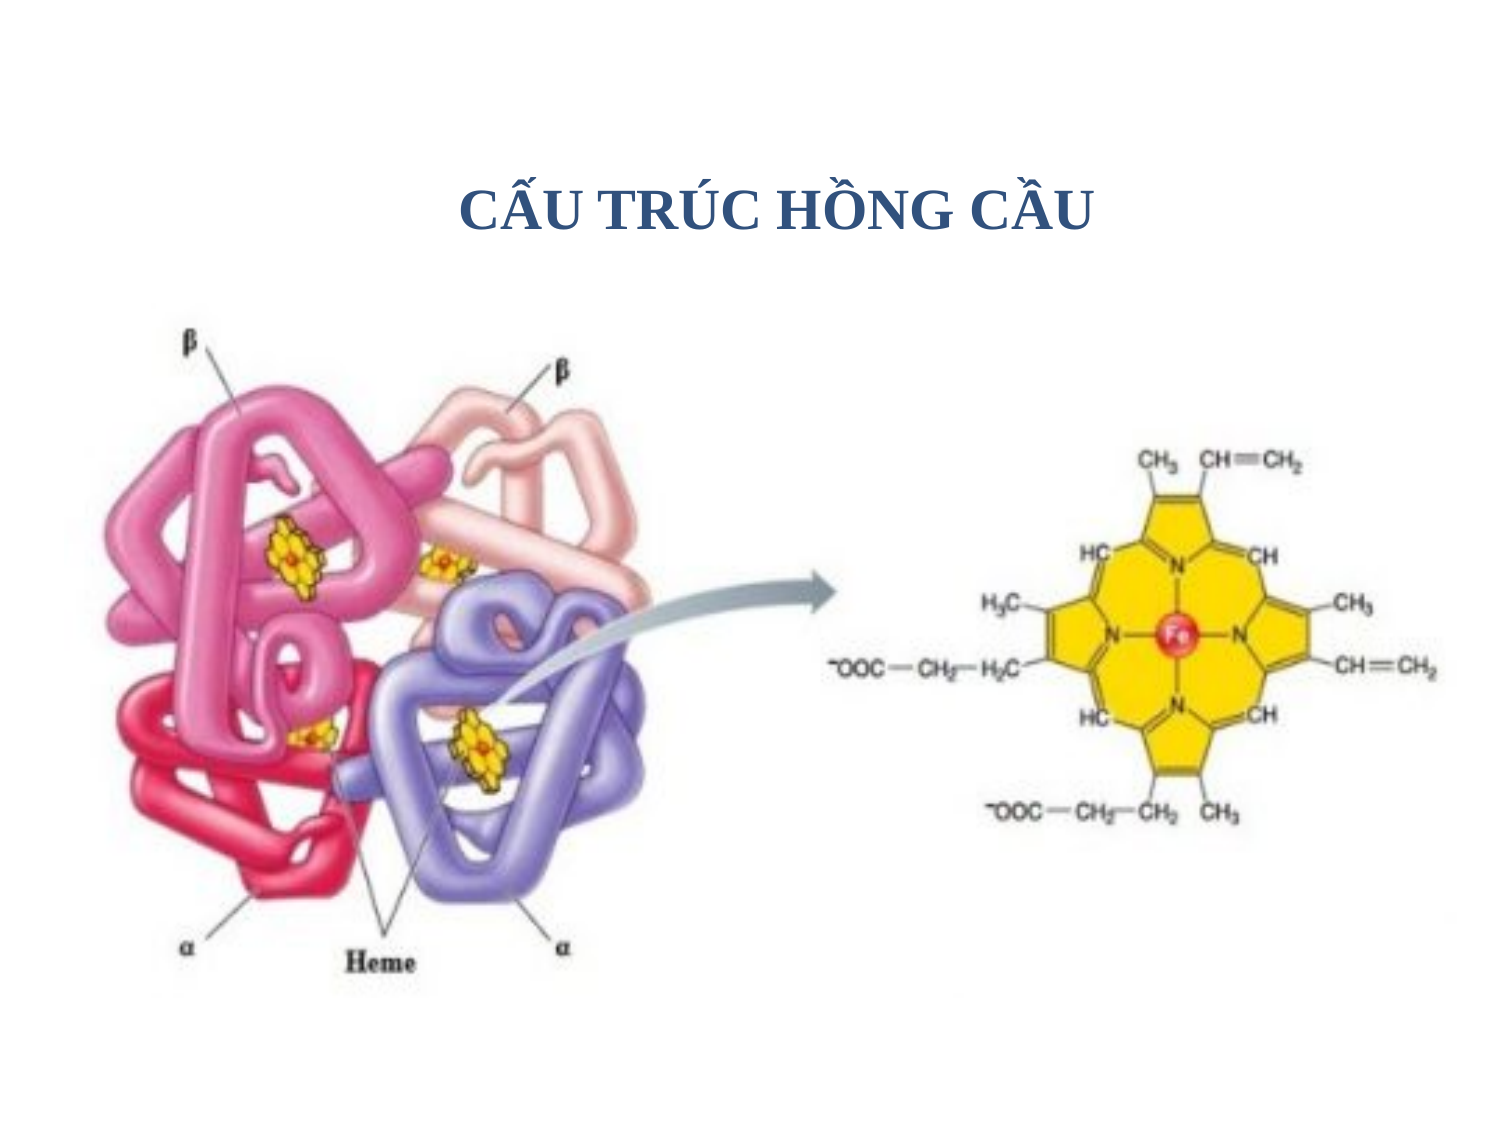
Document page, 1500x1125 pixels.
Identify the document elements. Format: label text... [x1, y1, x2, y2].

title CẤU TRÚC HỒNG CẦU [164, 152, 1389, 270]
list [64, 282, 1457, 999]
